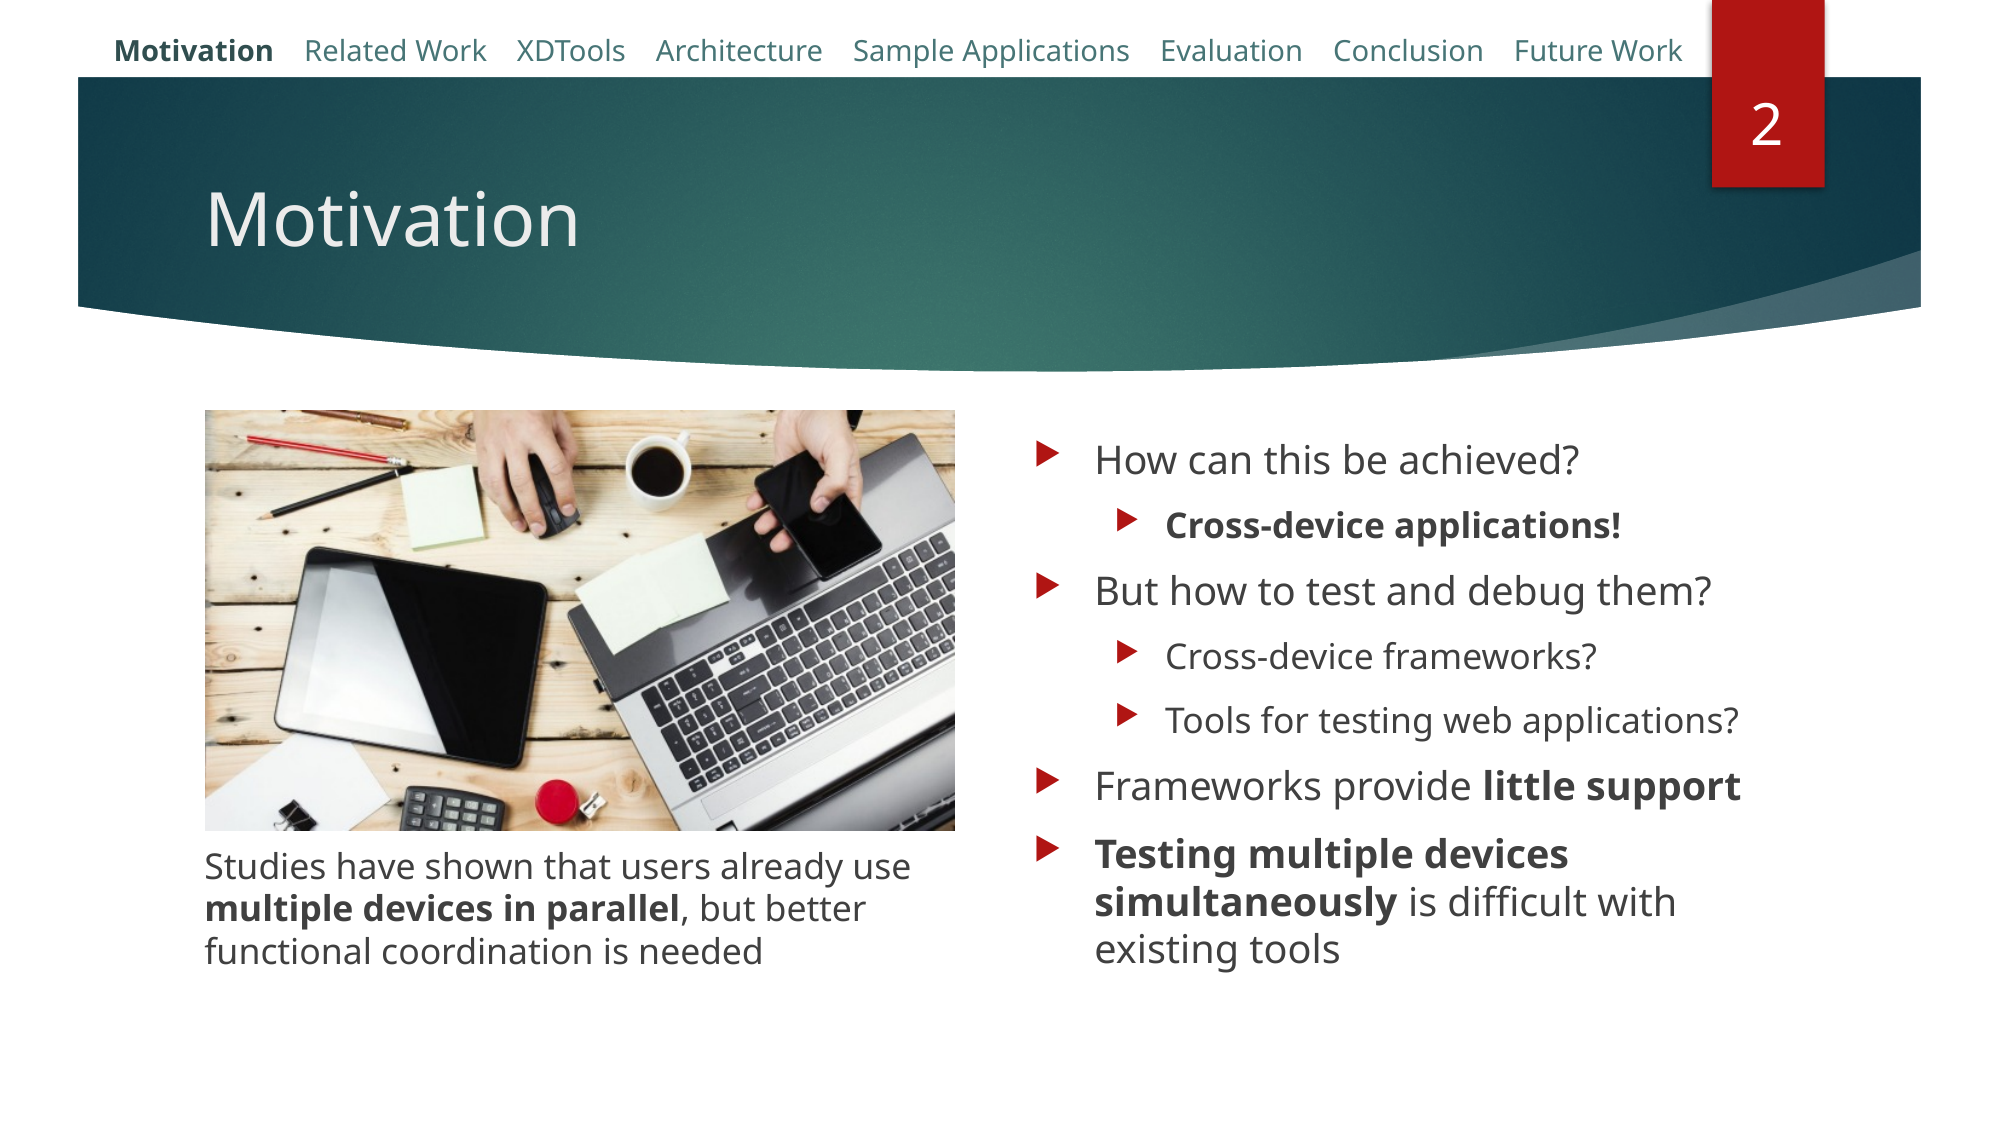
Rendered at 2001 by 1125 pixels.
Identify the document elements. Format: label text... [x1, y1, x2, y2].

text_box Motivation Related Work XDTools Architecture Sample Applications Evaluation Conclusion Future Work [98, 25, 1699, 76]
list Studies have shown that users already use multiple devices in parallel, but better functional coordination is needed [189, 422, 982, 983]
list How can this be achieved? Cross-device applications! But how to test and debug them? Cross-device frameworks? Tools for testing web applications? Frameworks provide little support Testing multiple devices simultaneously is difficult with existing tools [1018, 427, 1822, 988]
slide_number 2 [1698, 48, 1836, 175]
picture [205, 410, 955, 832]
title Motivation [189, 158, 1638, 275]
